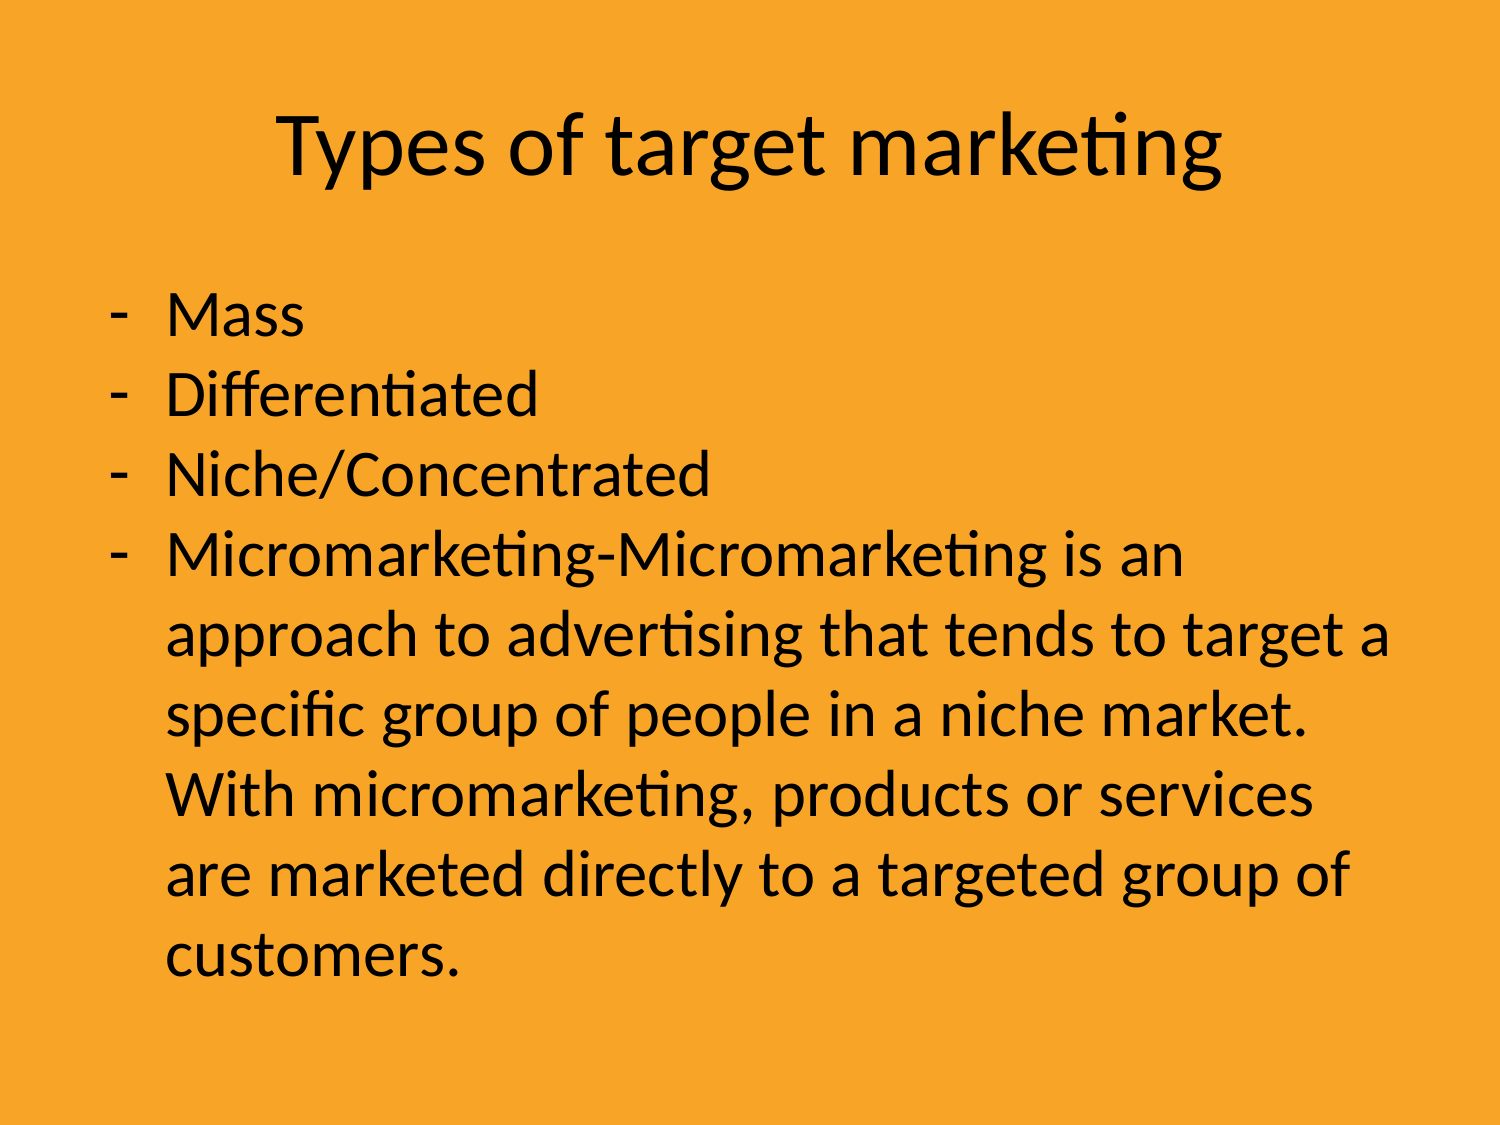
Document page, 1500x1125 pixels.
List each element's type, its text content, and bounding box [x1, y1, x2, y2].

title Types of target marketing [75, 45, 1425, 233]
list Mass Differentiated Niche/Concentrated Micromarketing-Micromarketing is an approach to advertising that tends to target a specific group of people in a niche market. With micromarketing, products or services are marketed directly to a targeted group of customers. [75, 262, 1425, 1005]
